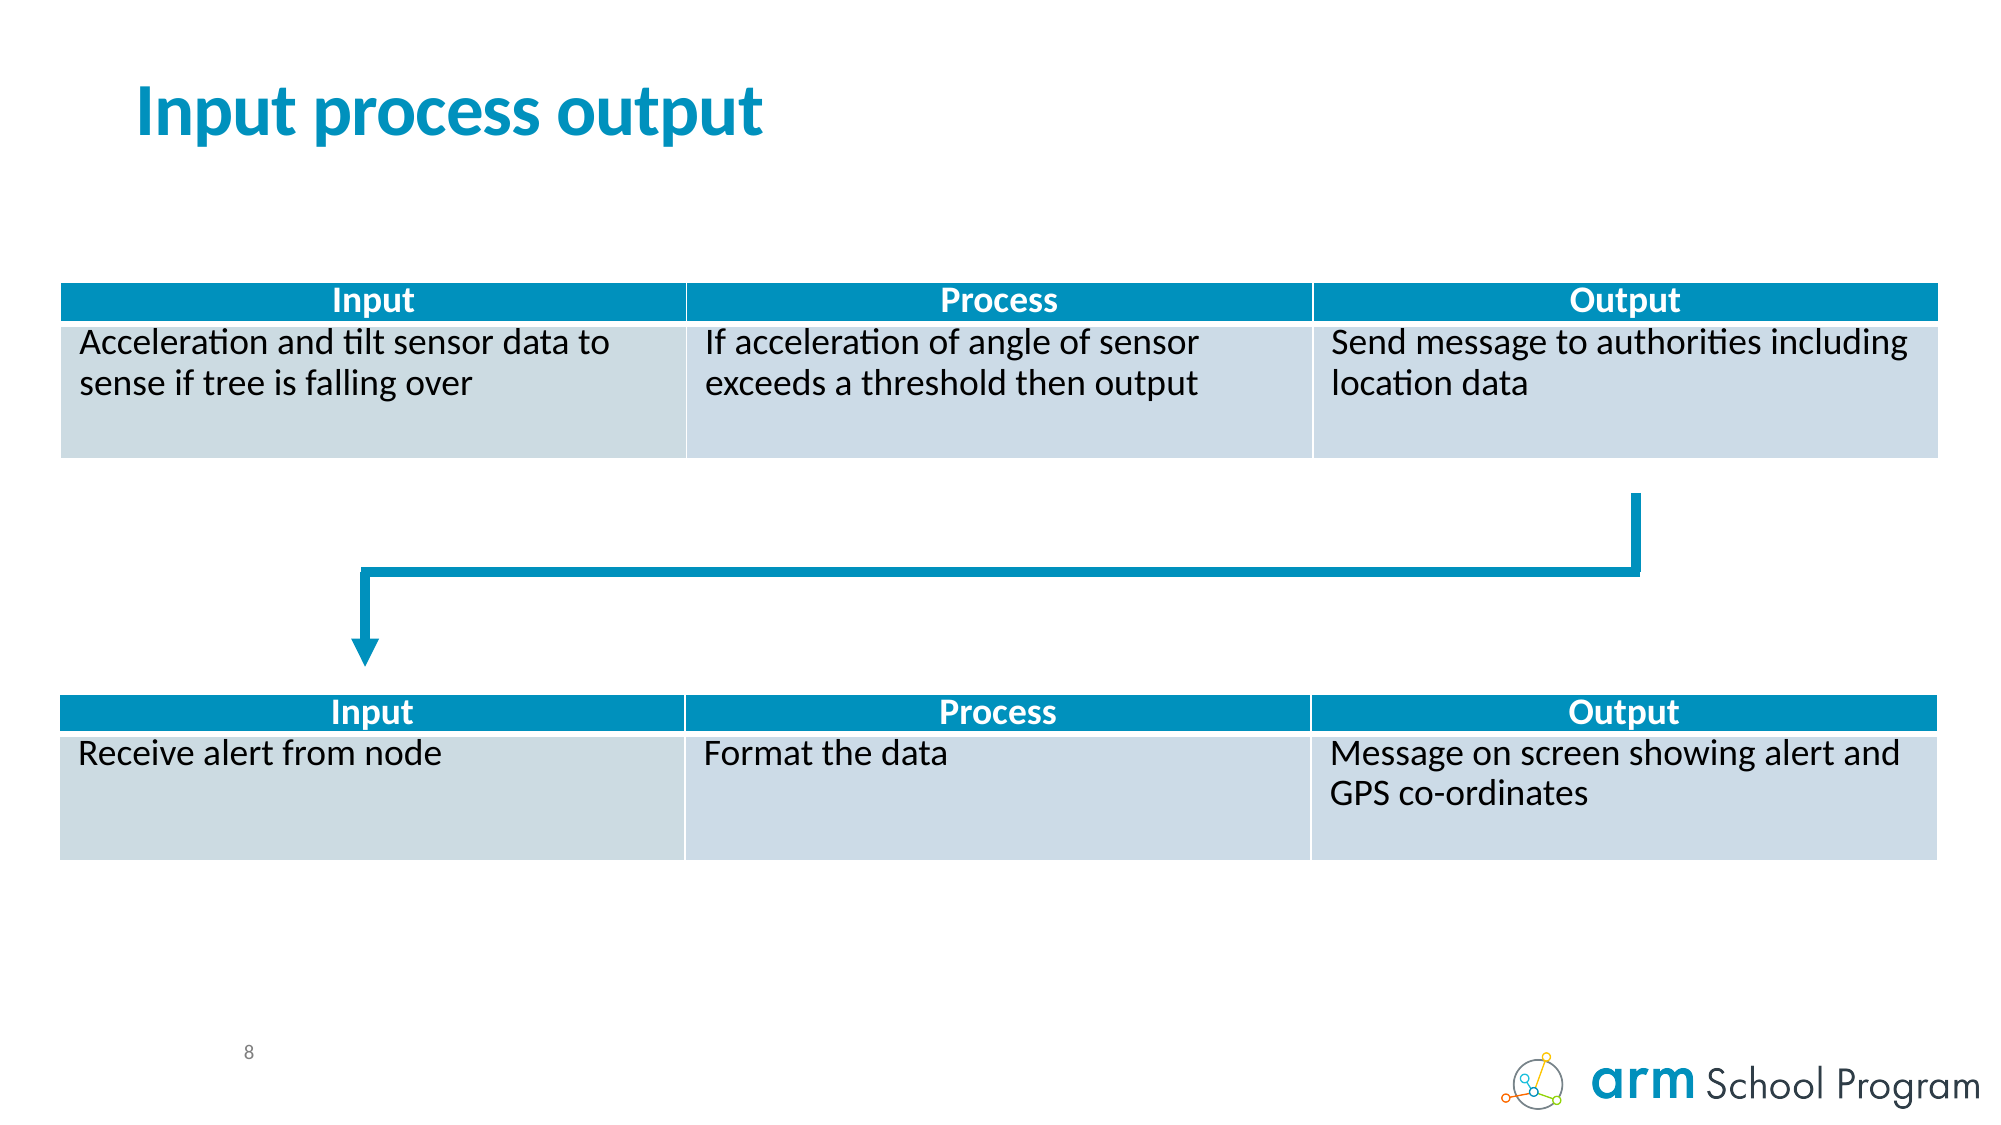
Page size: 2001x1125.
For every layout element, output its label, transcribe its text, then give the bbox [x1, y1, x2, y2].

table_header Output [1314, 283, 1938, 321]
table_cell Receive alert from node [60, 737, 684, 860]
table_cell Format the data [686, 737, 1310, 860]
title Input process output [135, 58, 1798, 151]
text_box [361, 493, 1641, 667]
table_cell Send message to authorities including location data [1314, 327, 1938, 458]
table_cell Acceleration and tilt sensor data to sense if tree is falling over [61, 327, 686, 458]
table_header Input [60, 695, 684, 731]
table_header Input [61, 283, 686, 321]
table_cell If acceleration of angle of sensor exceeds a threshold then output [687, 327, 1312, 458]
table_header Output [1312, 695, 1937, 731]
picture [1501, 1052, 1979, 1110]
table_header Process [687, 283, 1312, 321]
table_header Process [686, 695, 1310, 731]
table_cell Message on screen showing alert and GPS co-ordinates [1312, 737, 1937, 860]
